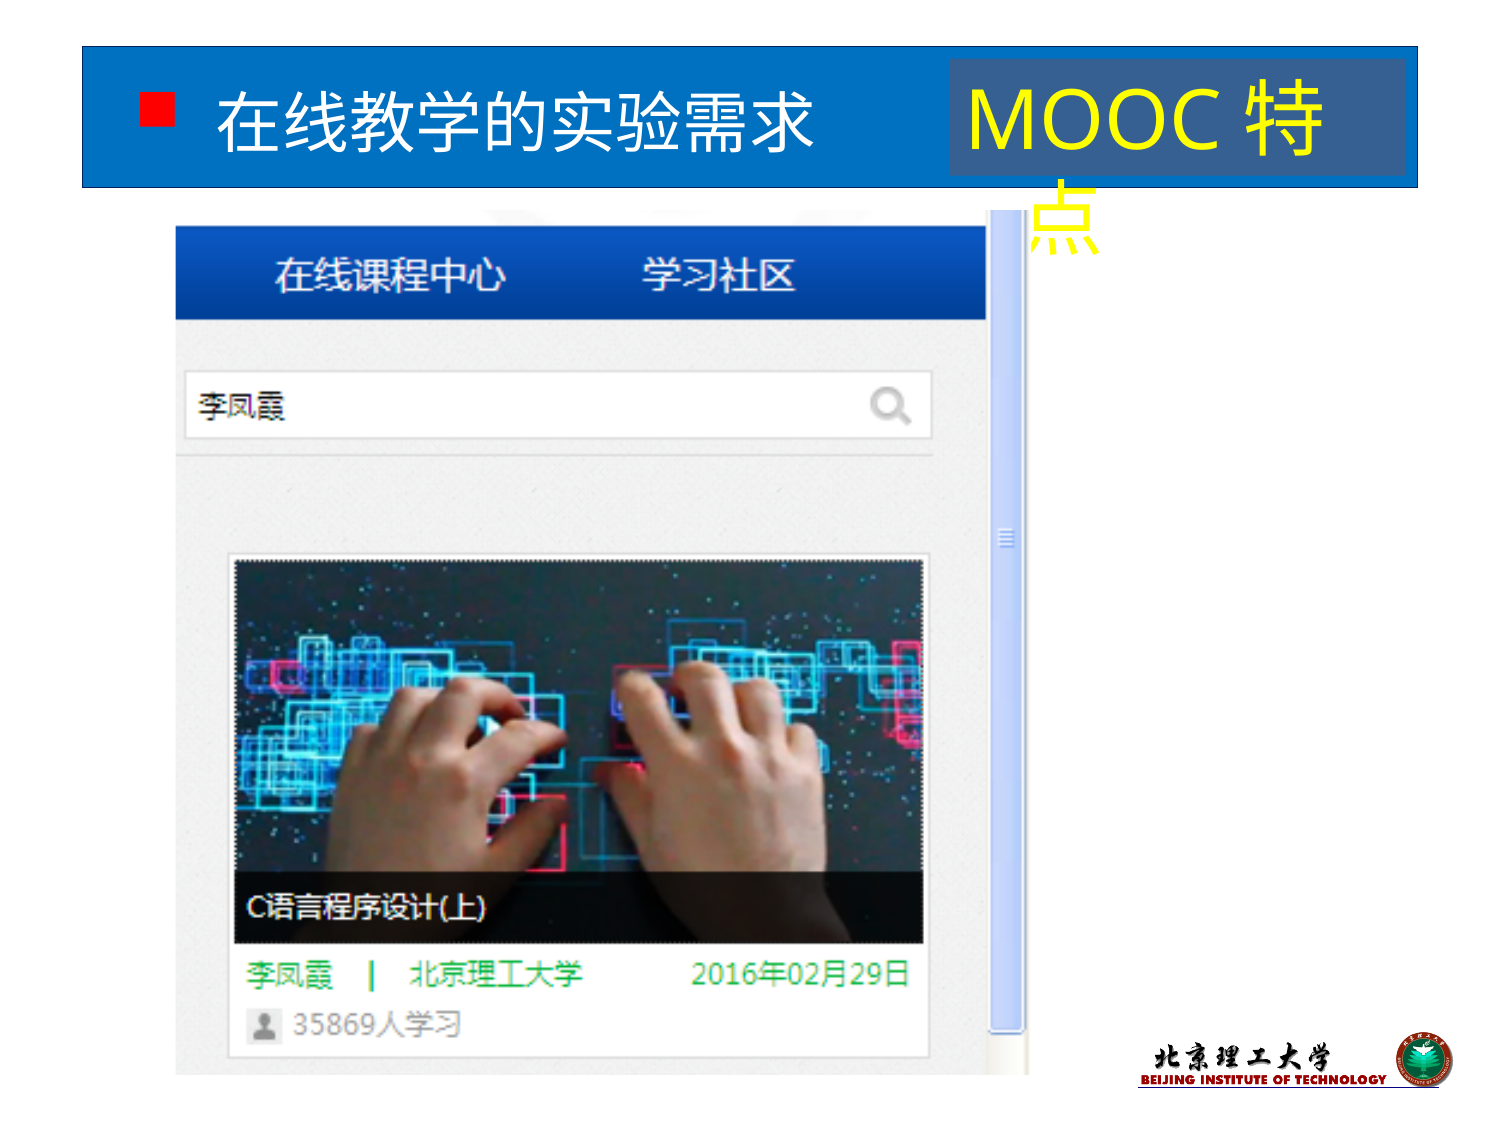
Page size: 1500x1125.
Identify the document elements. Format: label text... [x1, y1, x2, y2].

text_box MOOC特点 [949, 58, 1407, 176]
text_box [1136, 1031, 1454, 1102]
title 在线教学的实验需求 [82, 46, 1418, 188]
picture [175, 210, 1032, 1075]
